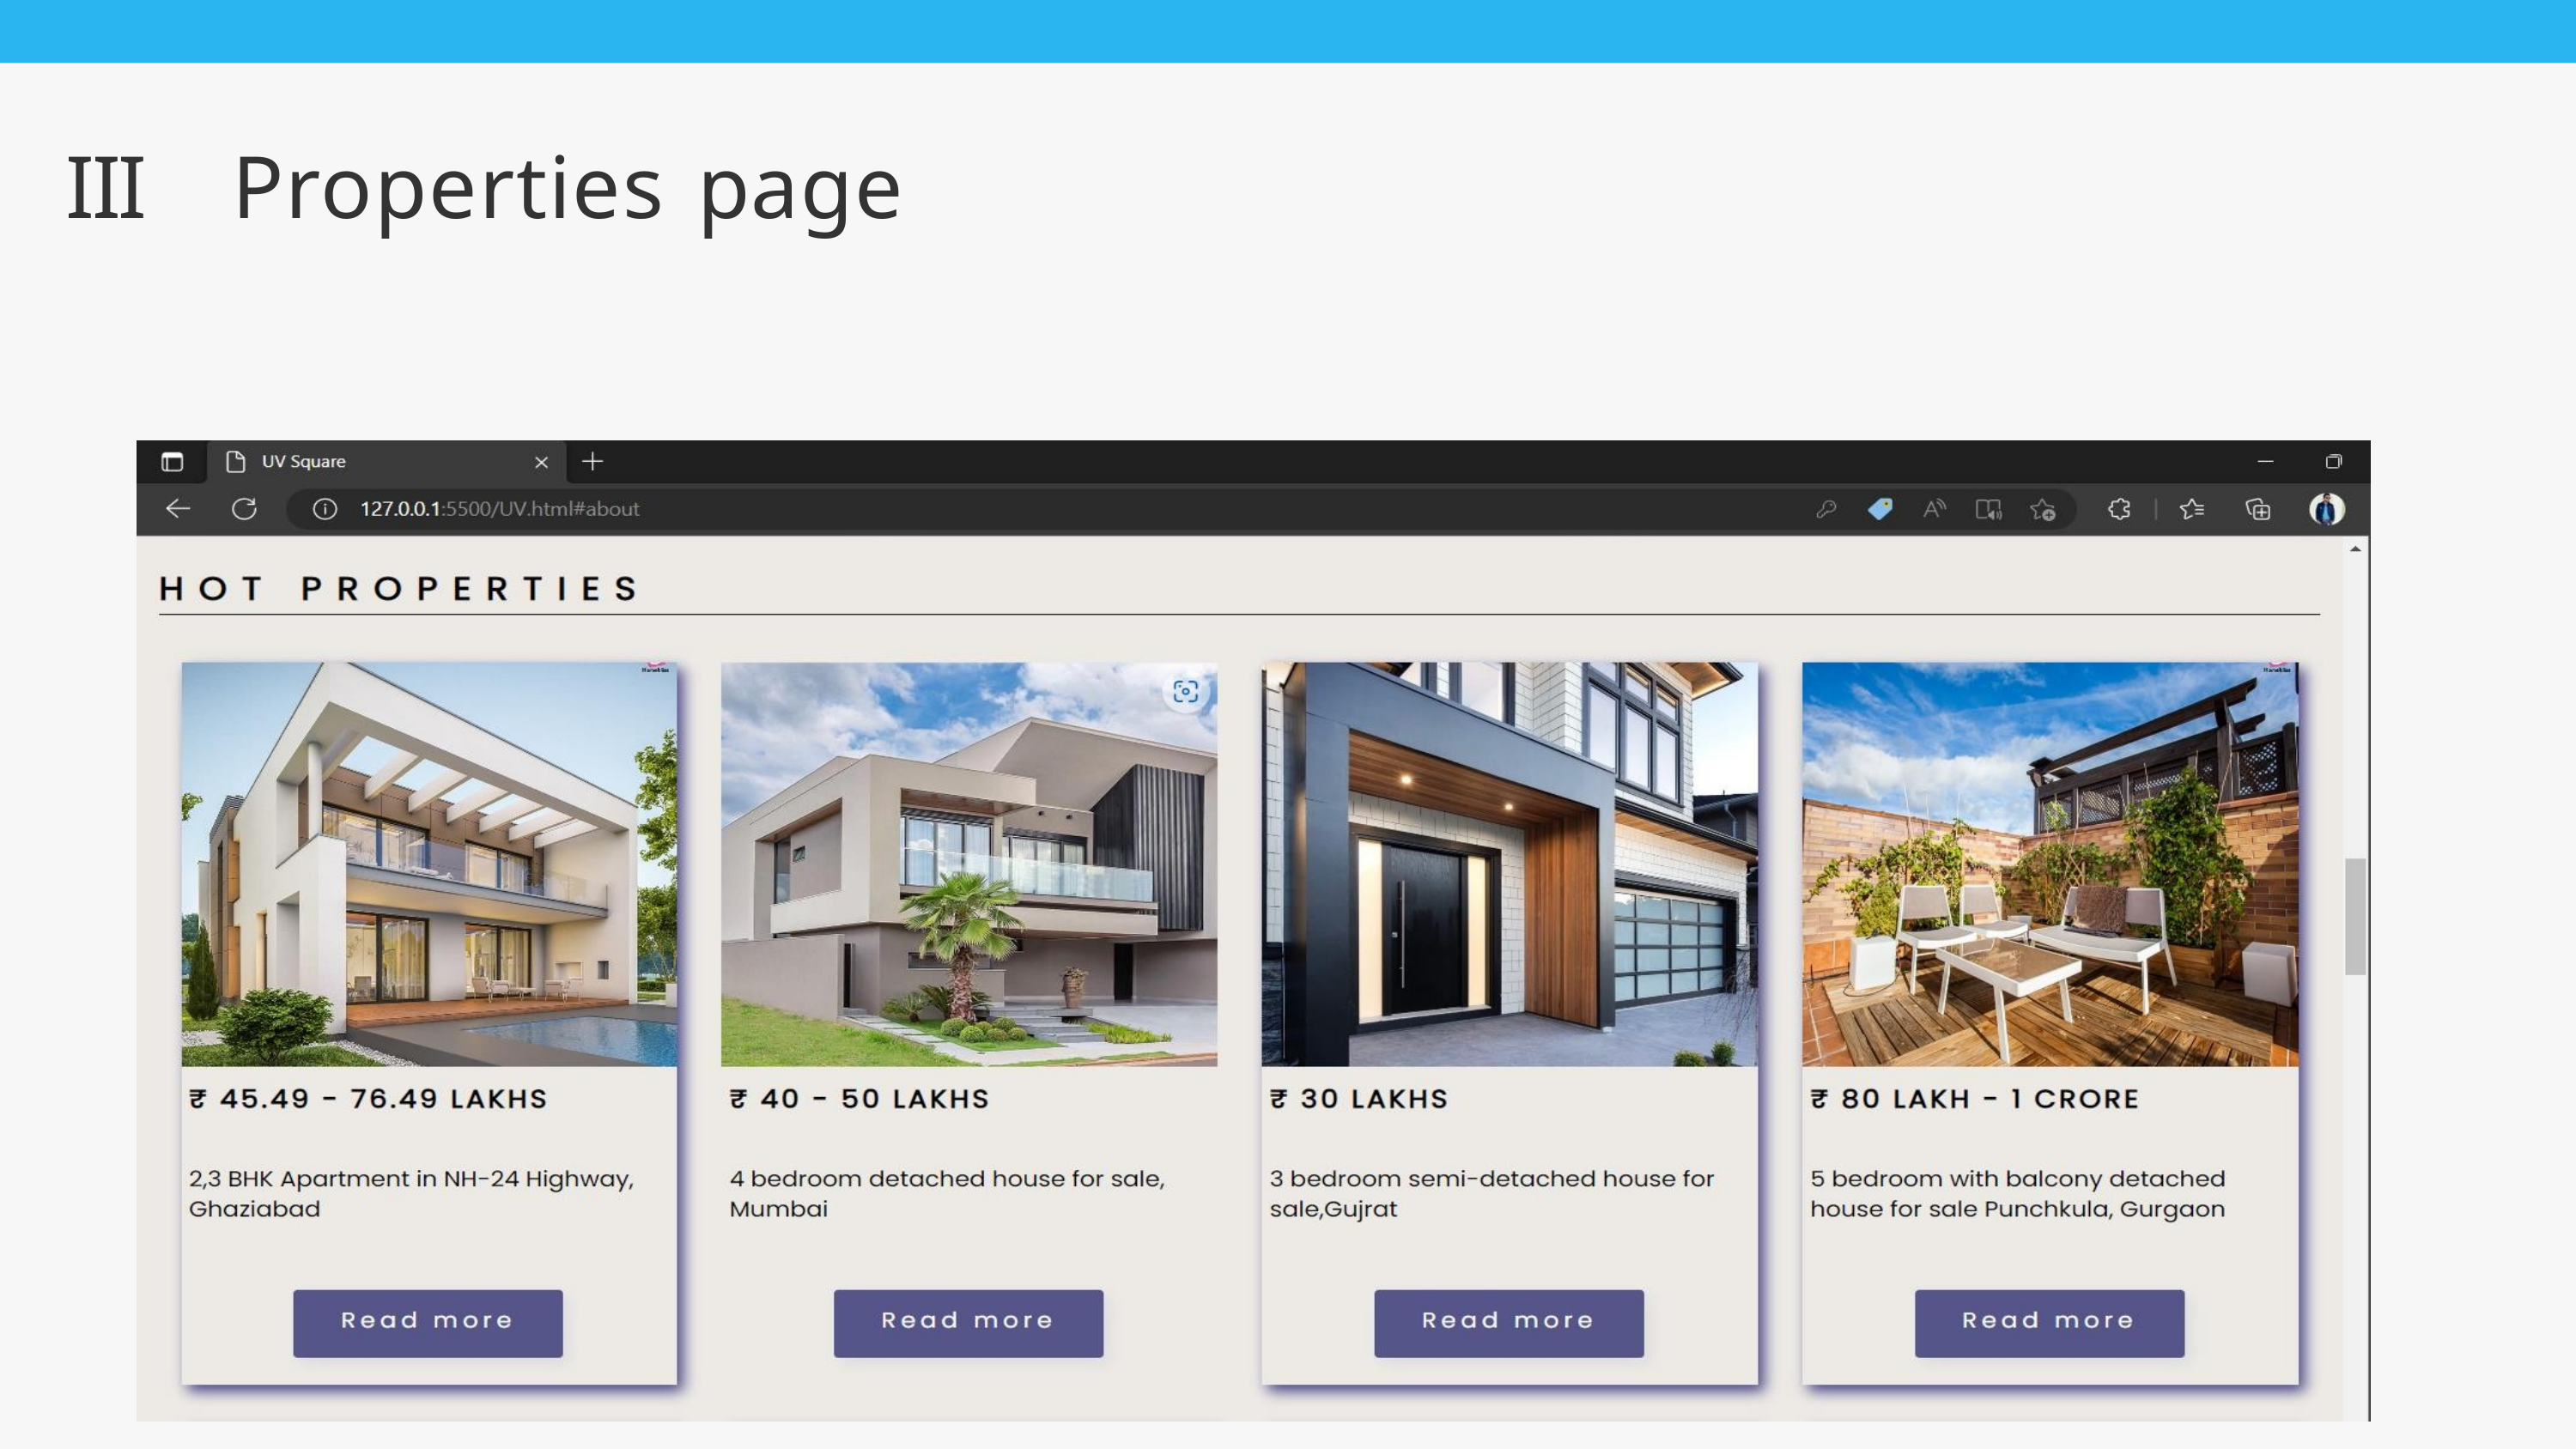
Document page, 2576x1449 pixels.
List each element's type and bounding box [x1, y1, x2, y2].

text_box [0, 0, 2576, 1422]
